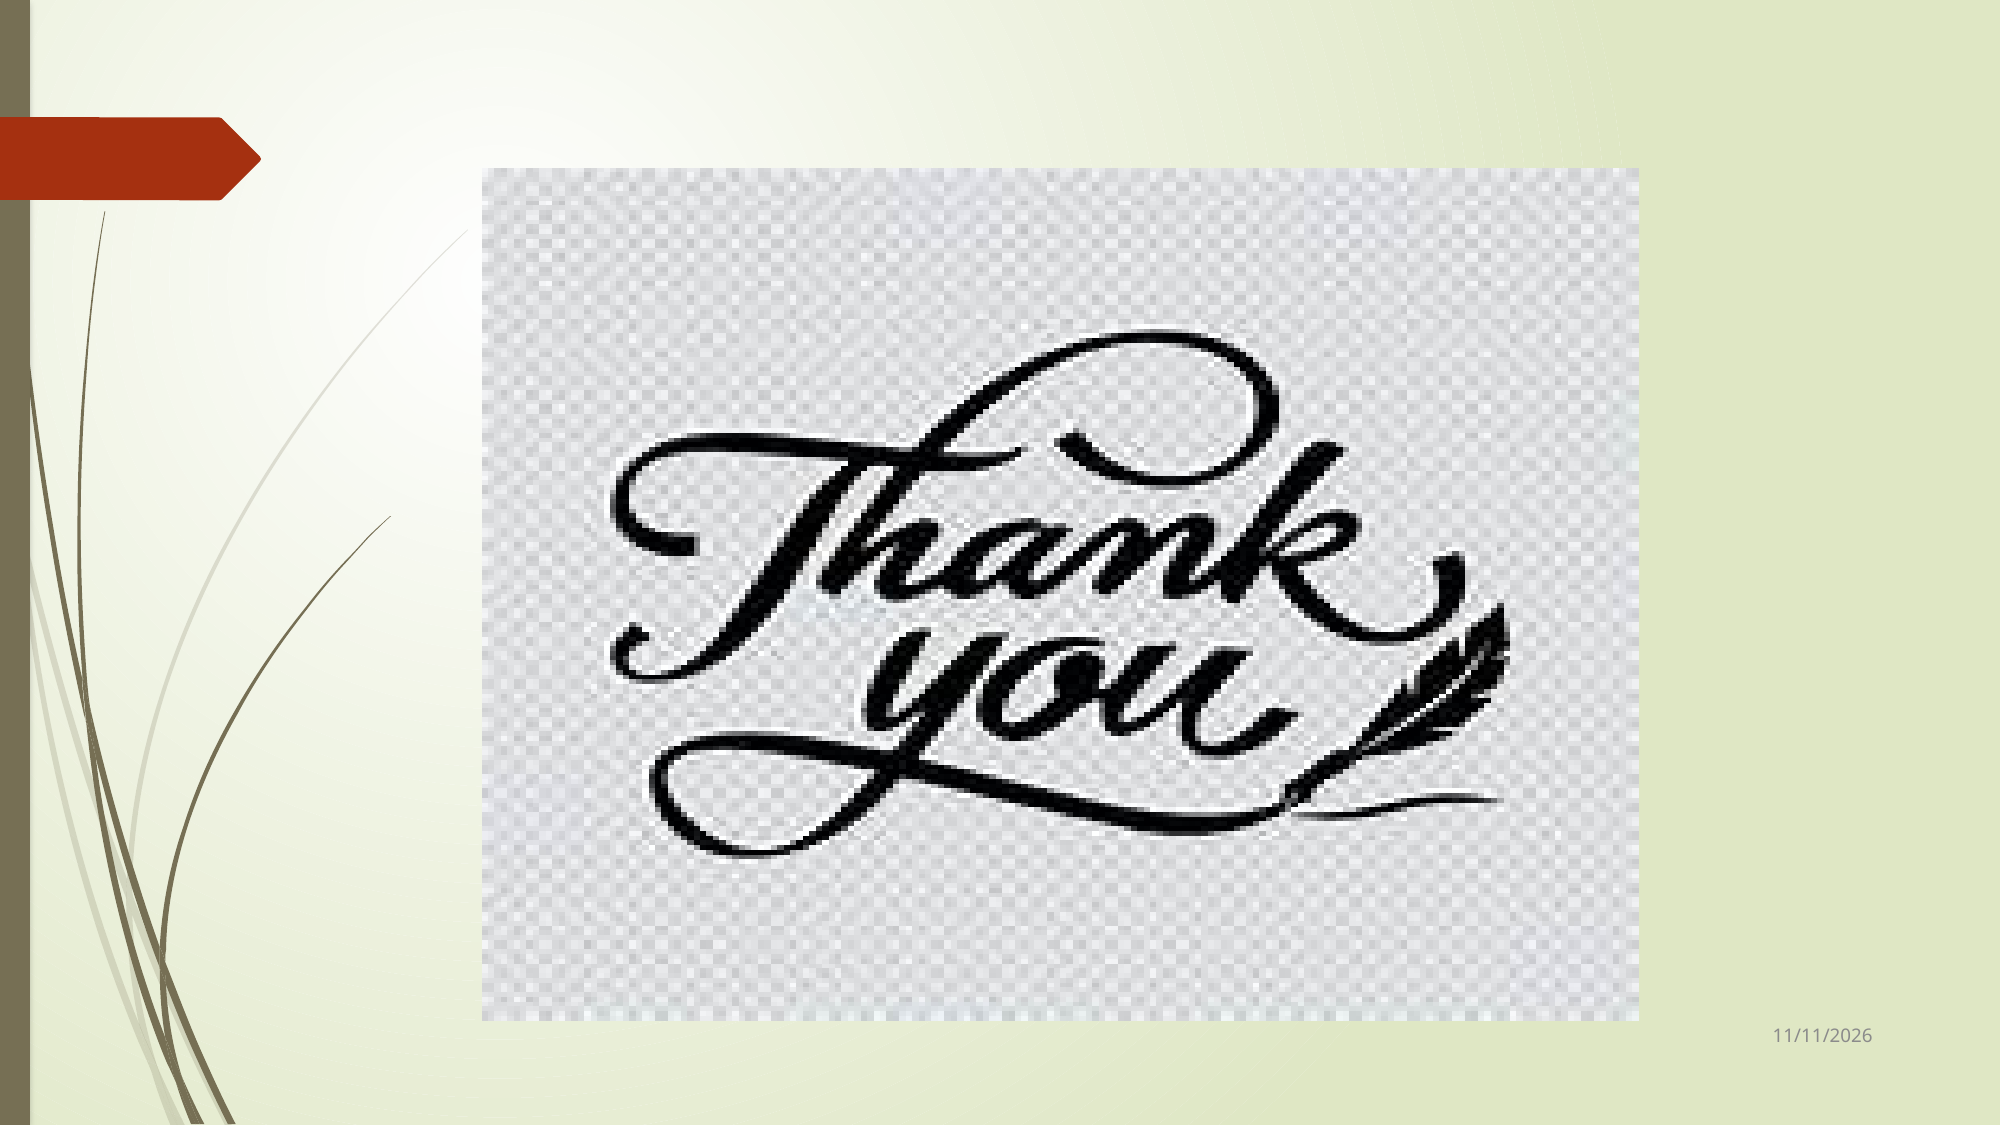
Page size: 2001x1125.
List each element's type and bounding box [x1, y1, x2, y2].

slide_number [1699, 1005, 1888, 1067]
list [482, 168, 1639, 1022]
